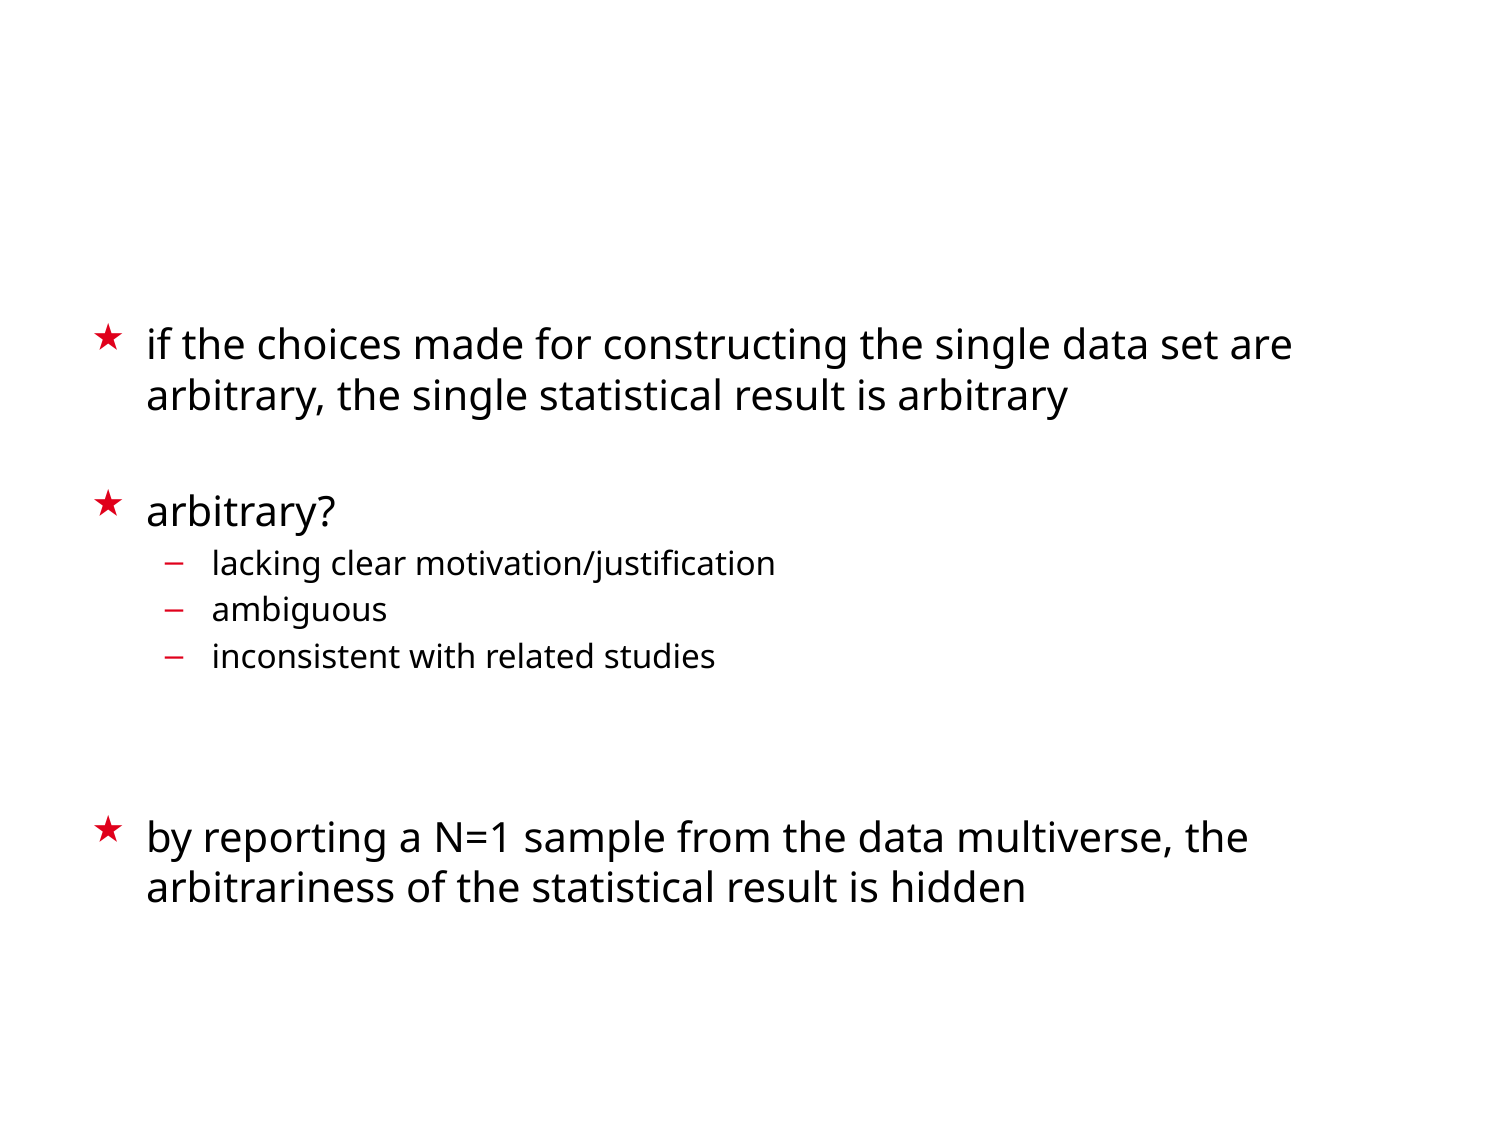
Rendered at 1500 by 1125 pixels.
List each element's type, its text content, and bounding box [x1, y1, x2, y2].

list if the choices made for constructing the single data set are arbitrary, the single statistical result is arbitrary arbitrary? lacking clear motivation/justification ambiguous inconsistent with related studies by reporting a N=1 sample from the data multiverse, the arbitrariness of the statistical result is hidden [75, 262, 1425, 1005]
